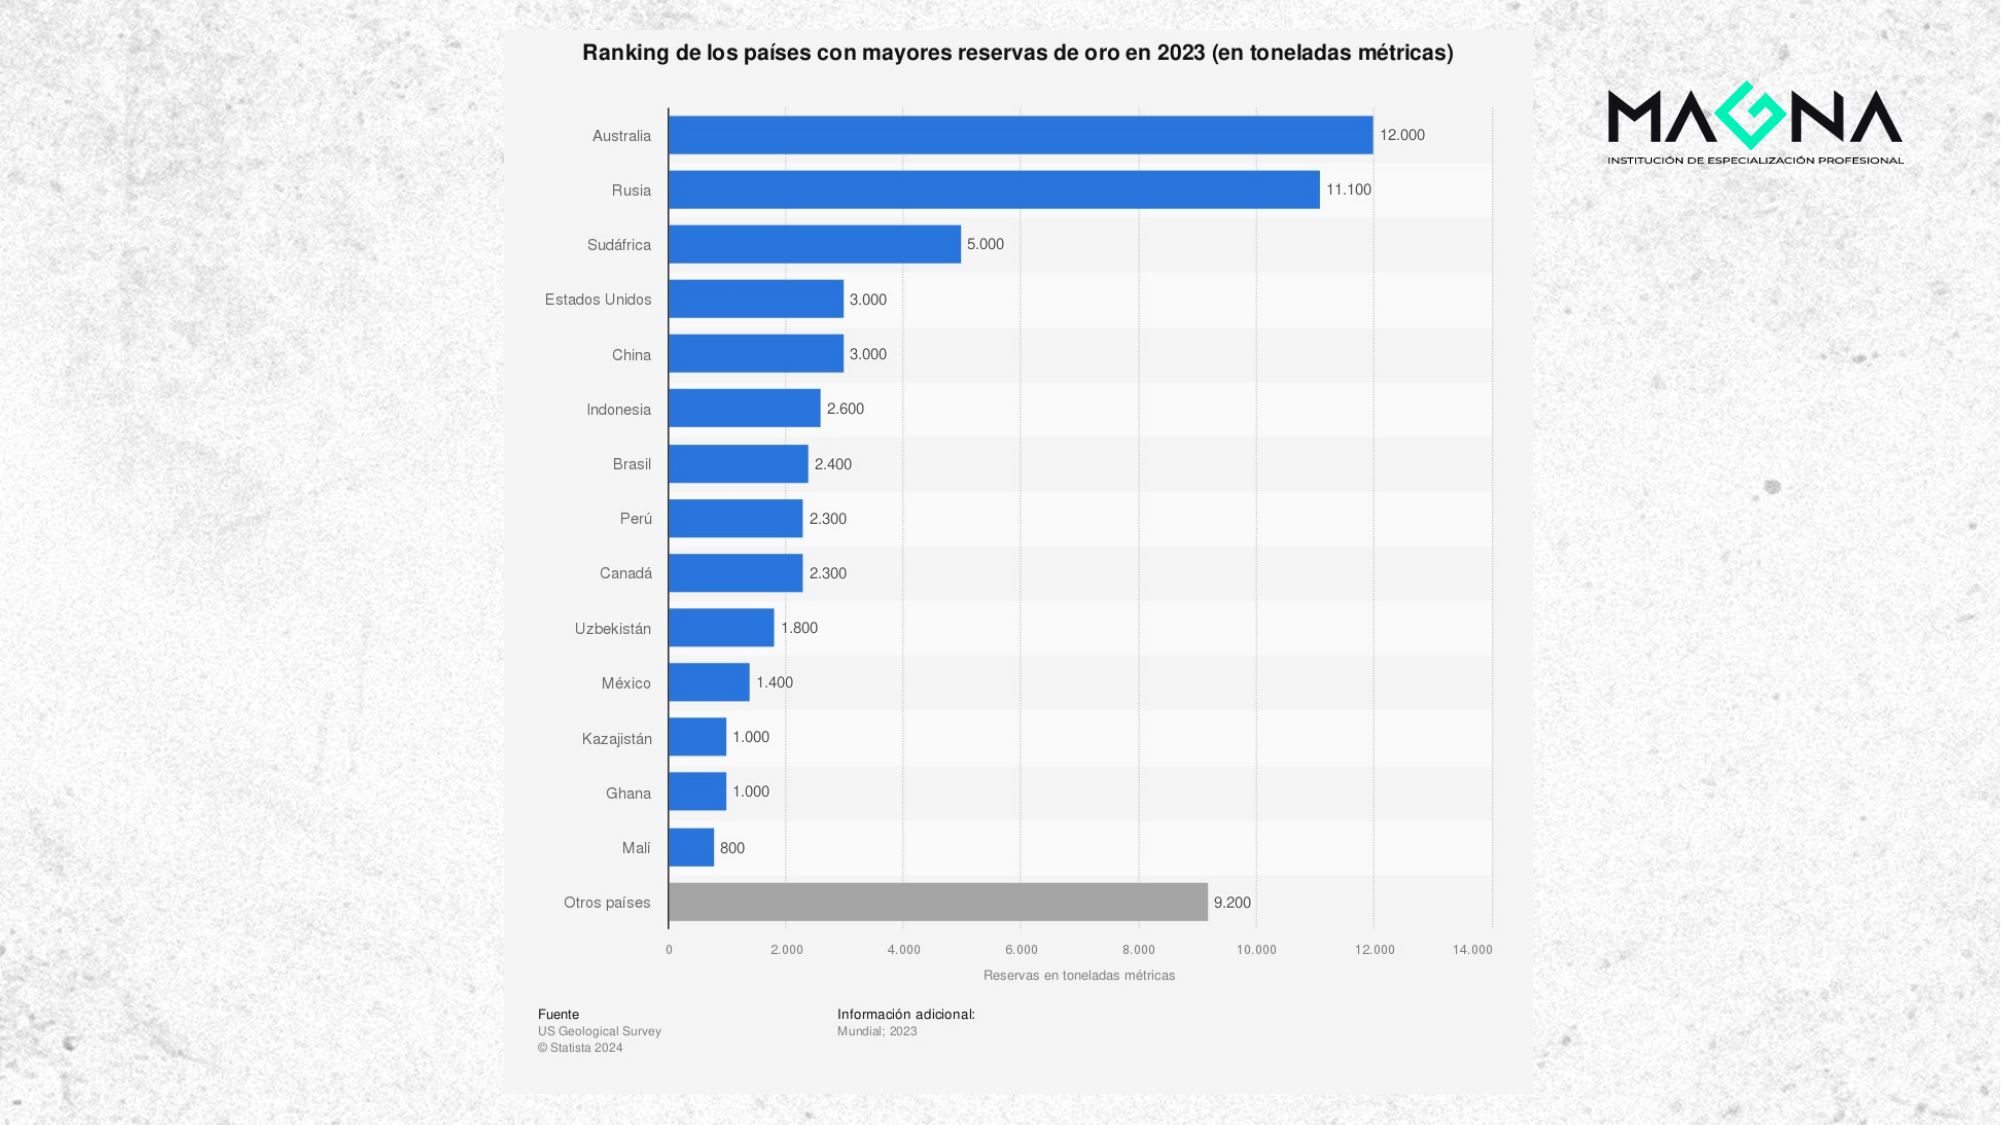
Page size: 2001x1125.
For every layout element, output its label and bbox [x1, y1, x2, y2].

picture [0, 0, 2001, 1125]
list [504, 30, 1533, 1094]
